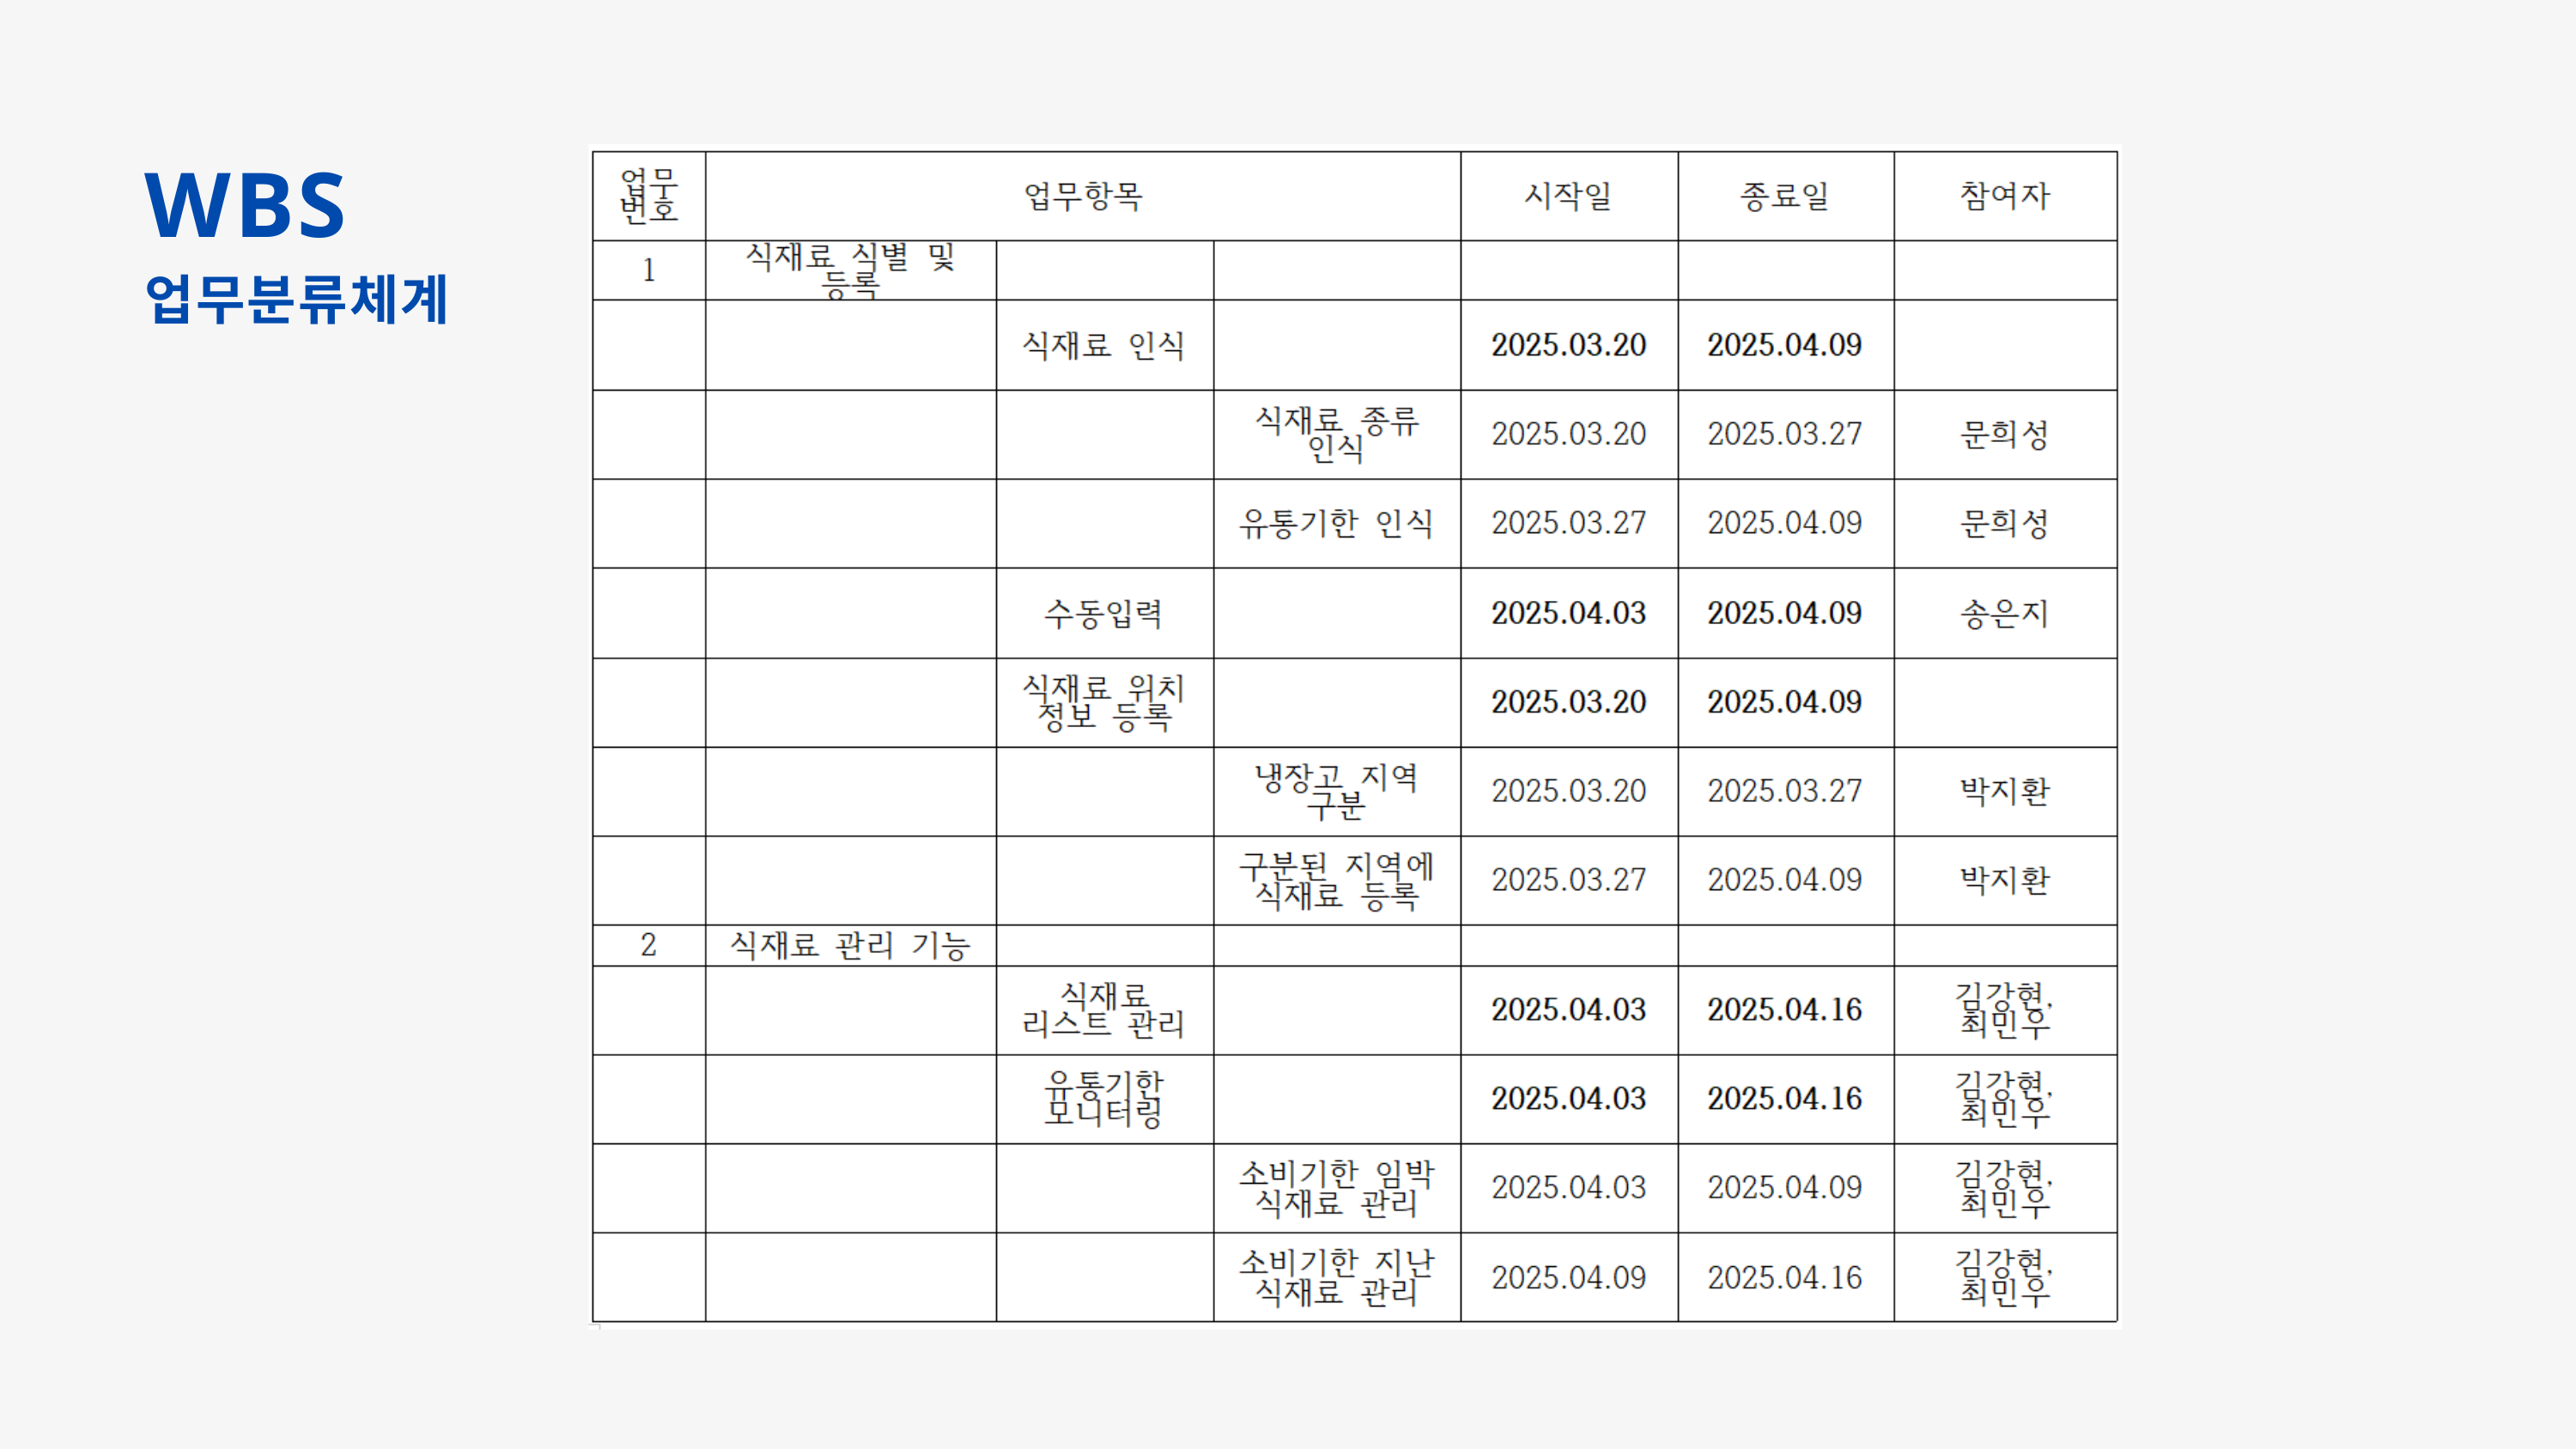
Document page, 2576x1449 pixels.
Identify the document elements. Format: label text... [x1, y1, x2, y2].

text_box [588, 144, 2123, 1330]
text_box WBS 업무분류체계 [144, 130, 1033, 330]
